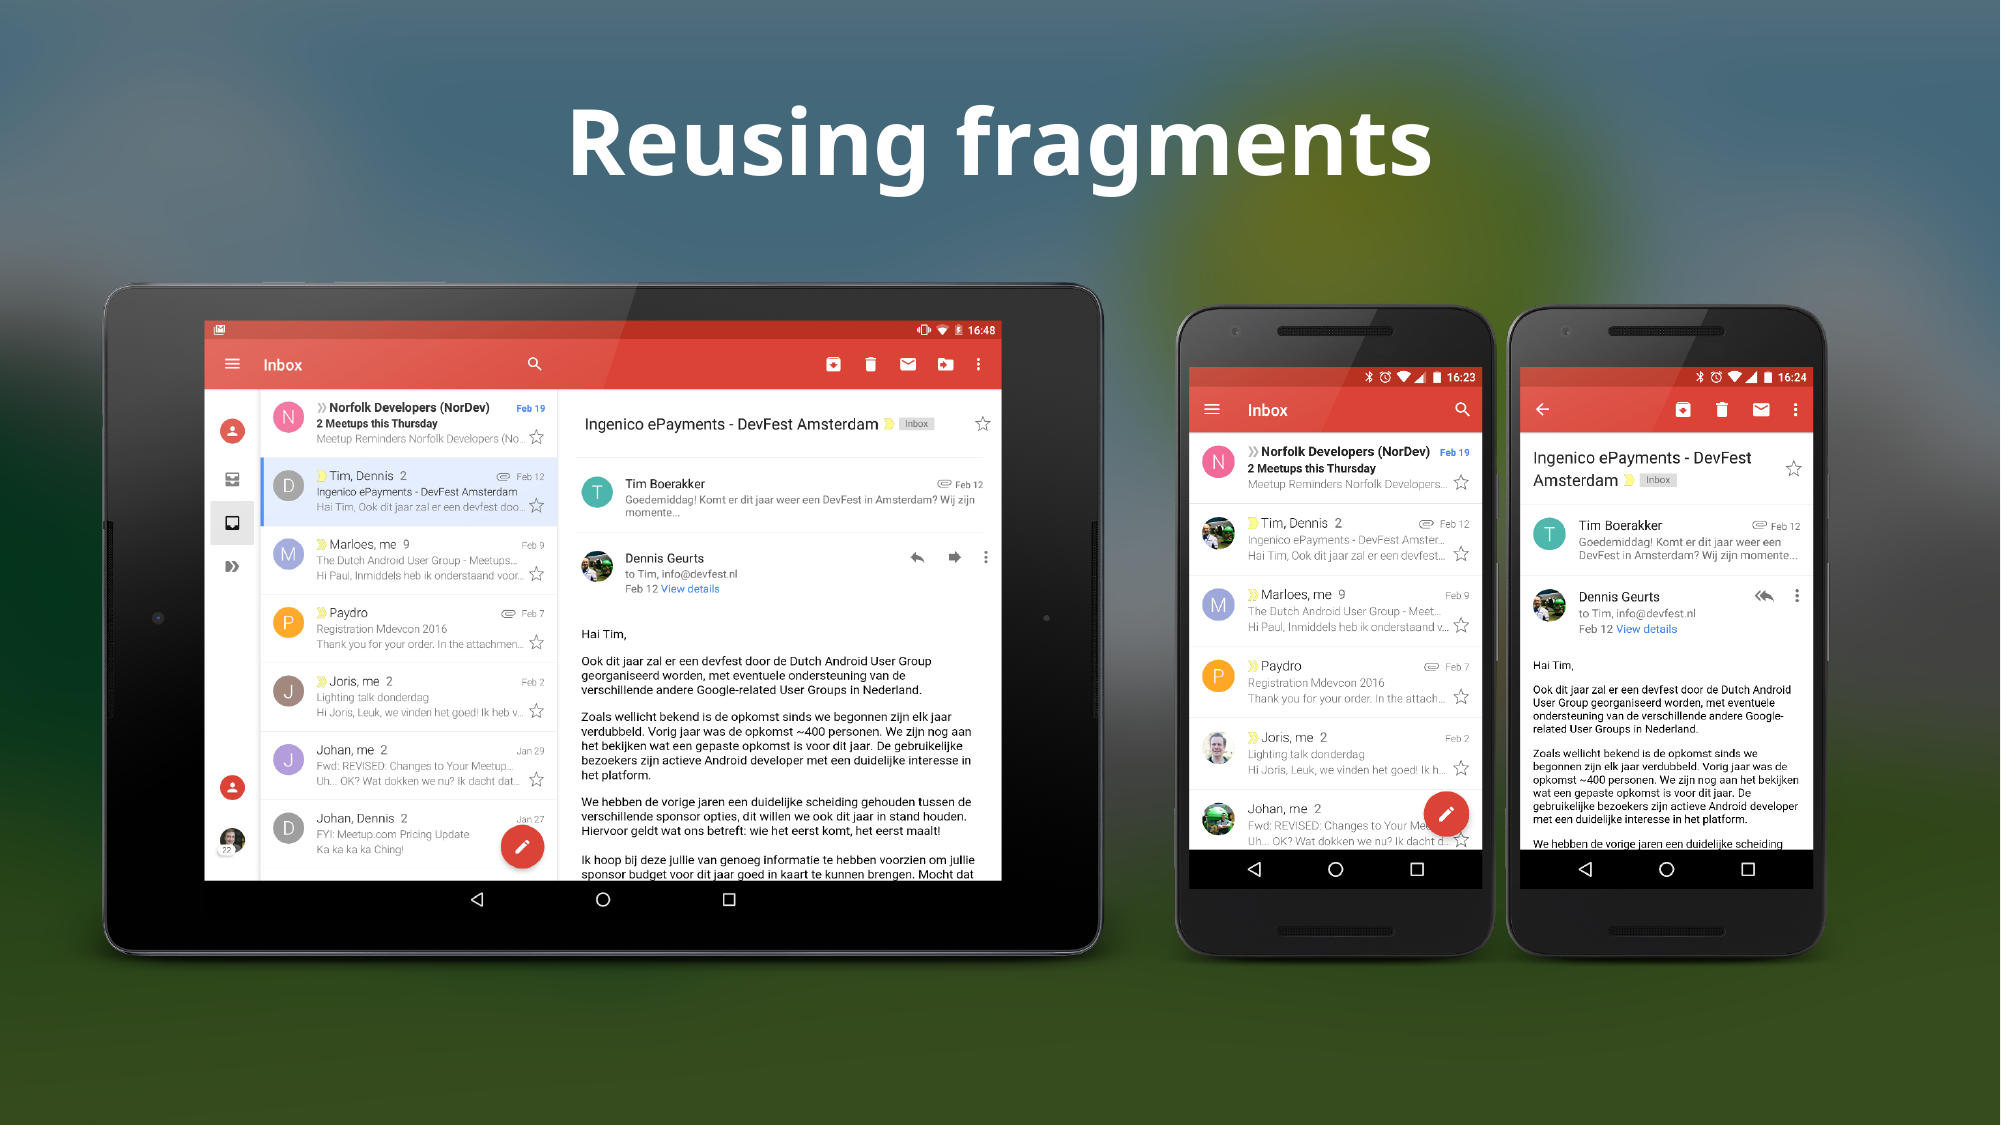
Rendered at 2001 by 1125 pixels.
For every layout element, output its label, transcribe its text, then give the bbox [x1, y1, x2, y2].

title Reusing fragments [99, 45, 1900, 233]
picture [0, 0, 2001, 1125]
